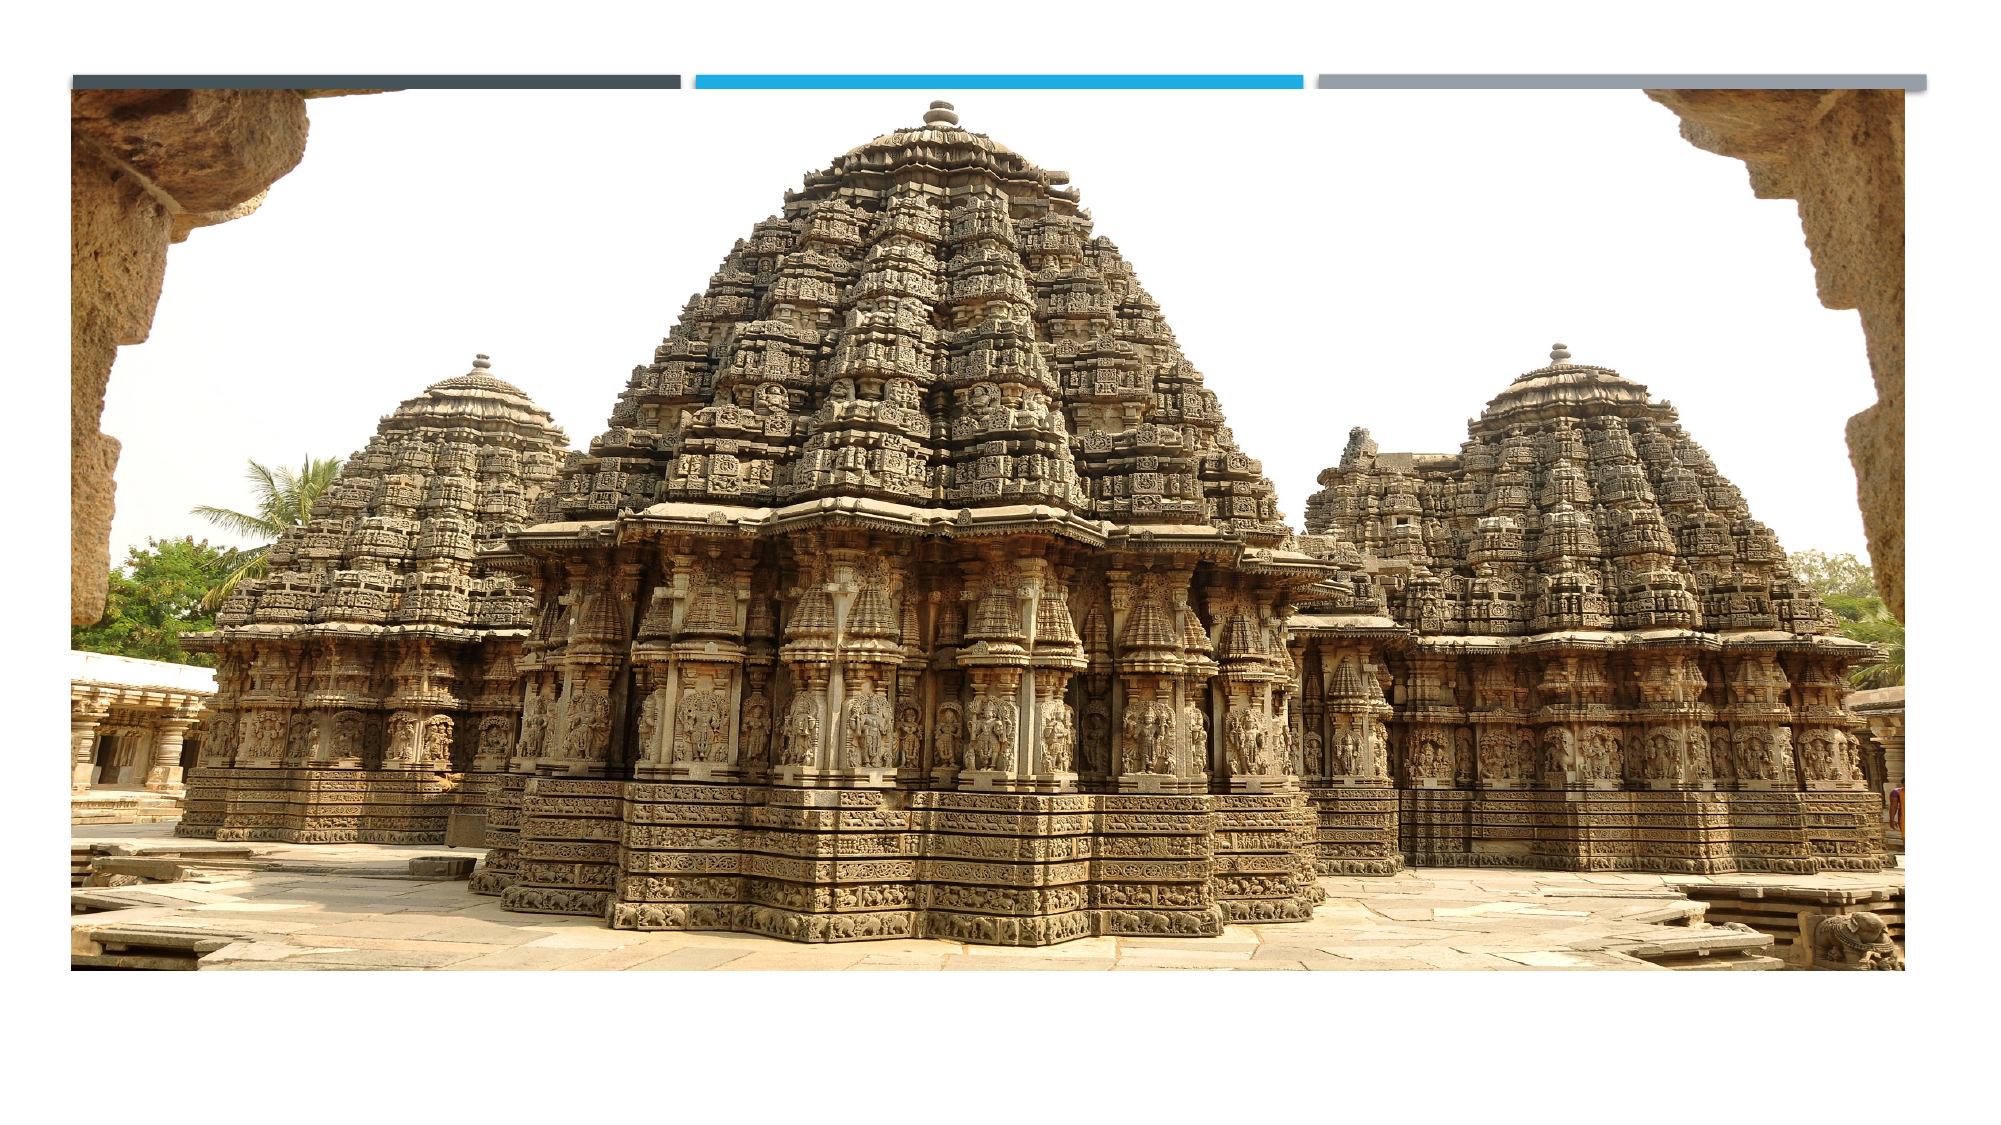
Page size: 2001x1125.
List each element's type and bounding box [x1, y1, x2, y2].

list [70, 88, 1906, 971]
